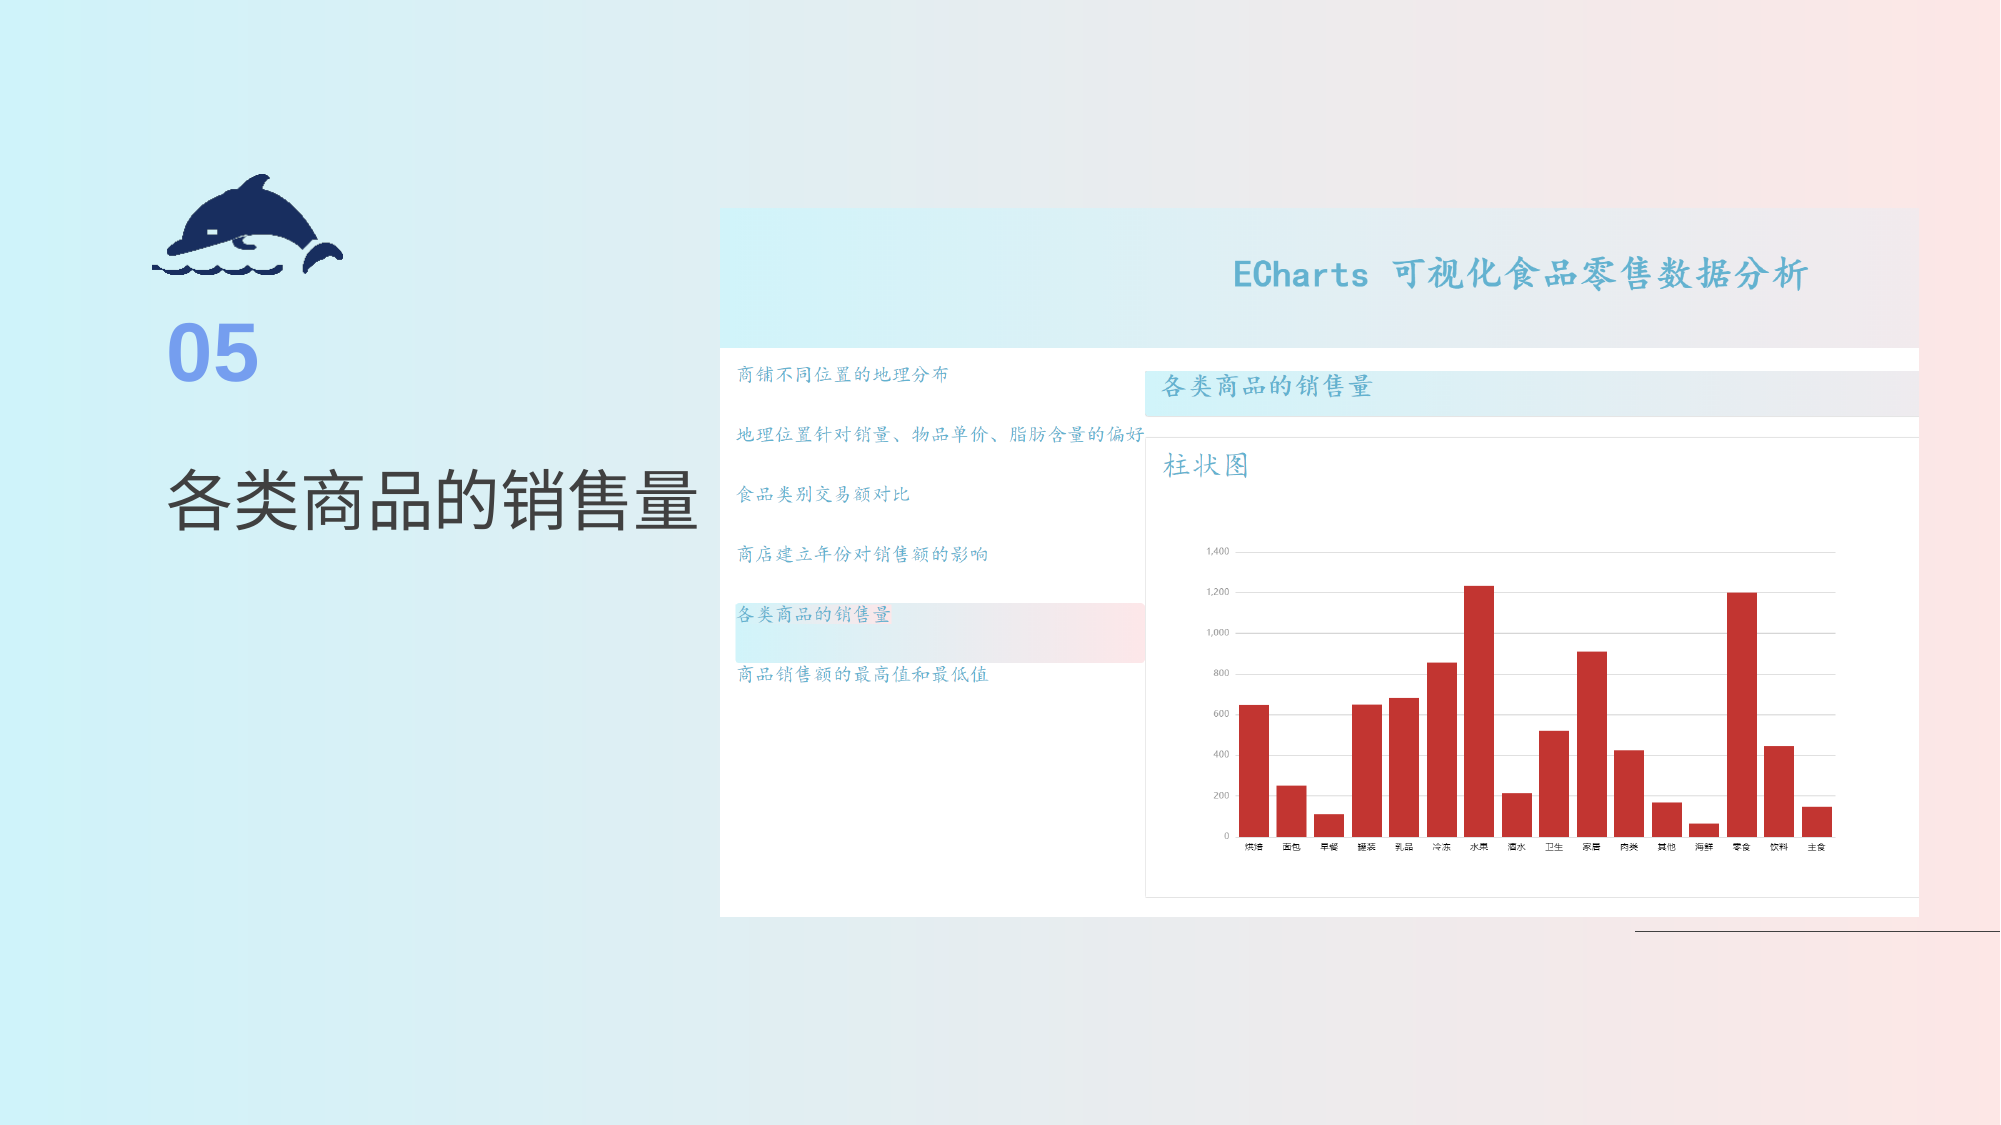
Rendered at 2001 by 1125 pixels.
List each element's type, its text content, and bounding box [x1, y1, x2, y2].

picture [152, 174, 343, 275]
text_box 05 [152, 287, 684, 406]
text_box 各类商品的销售量 [152, 427, 720, 666]
picture [720, 208, 1919, 917]
